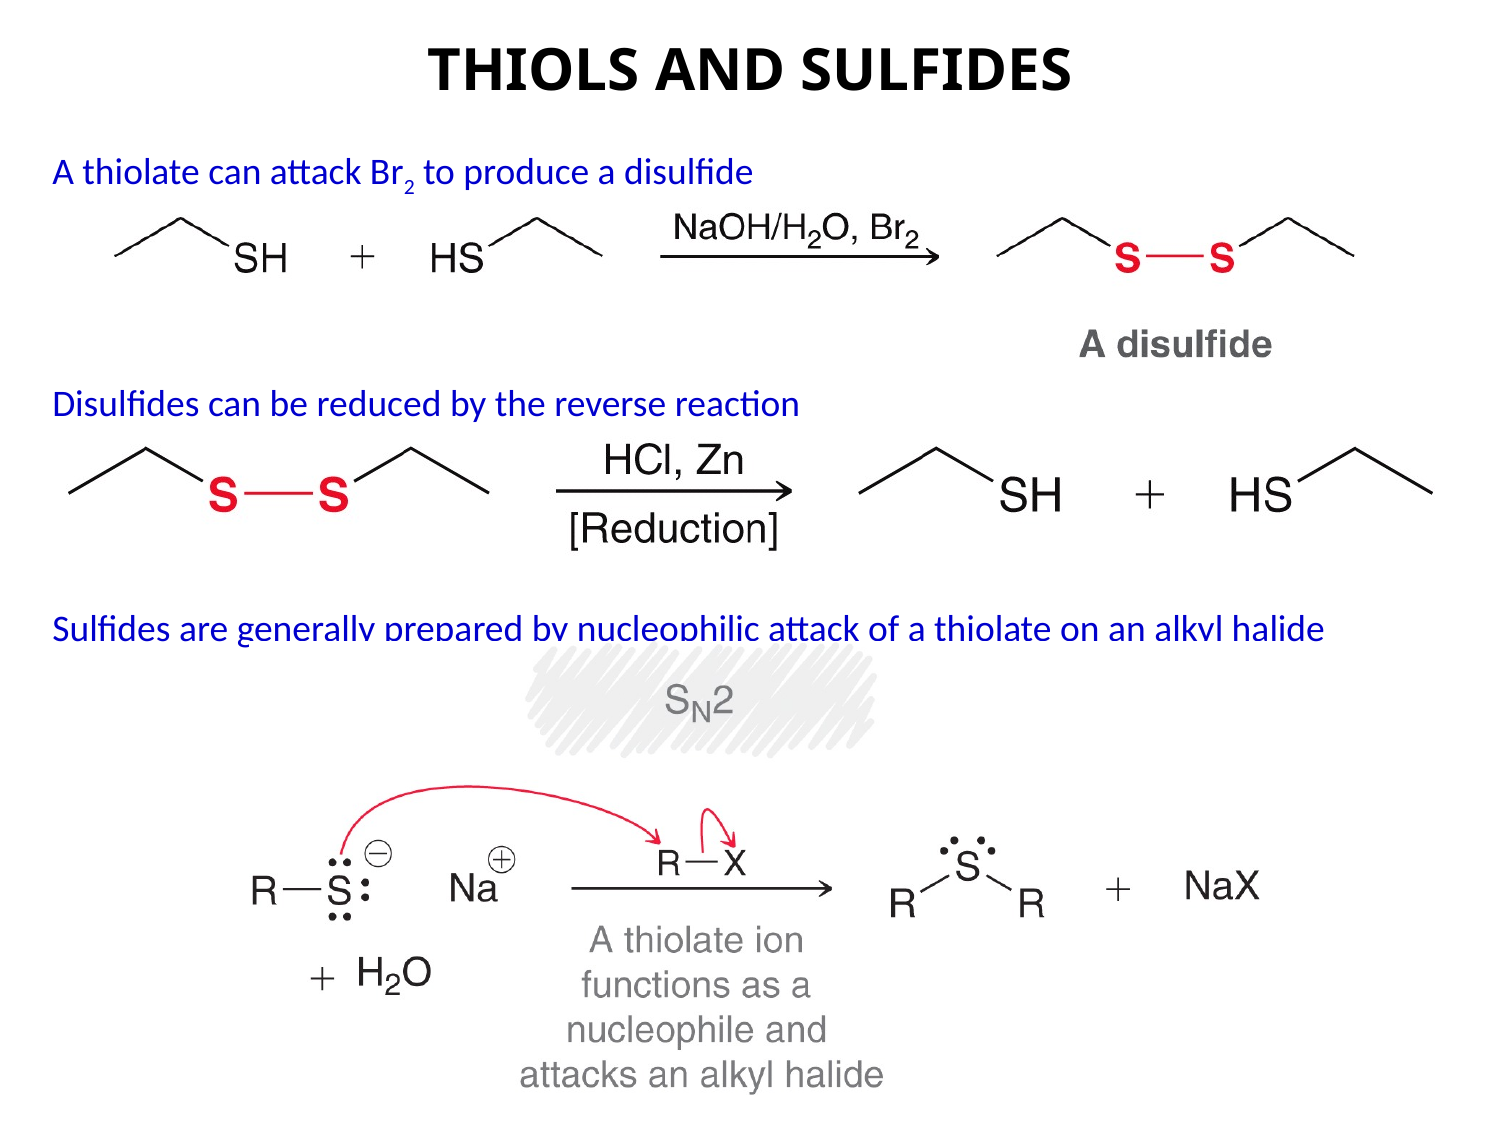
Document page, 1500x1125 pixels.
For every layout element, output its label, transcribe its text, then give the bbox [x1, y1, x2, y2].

picture [58, 427, 1442, 563]
picture [104, 199, 1363, 377]
picture [249, 641, 1260, 1095]
text_box Thiols and Sulfides A thiolate can attack Br2 to produce a disulfide Disulfides can be reduced by the reverse reaction Sulfides are generally prepared by nucleophilic attack of a thiolate on an alkyl halide [37, 24, 1463, 656]
